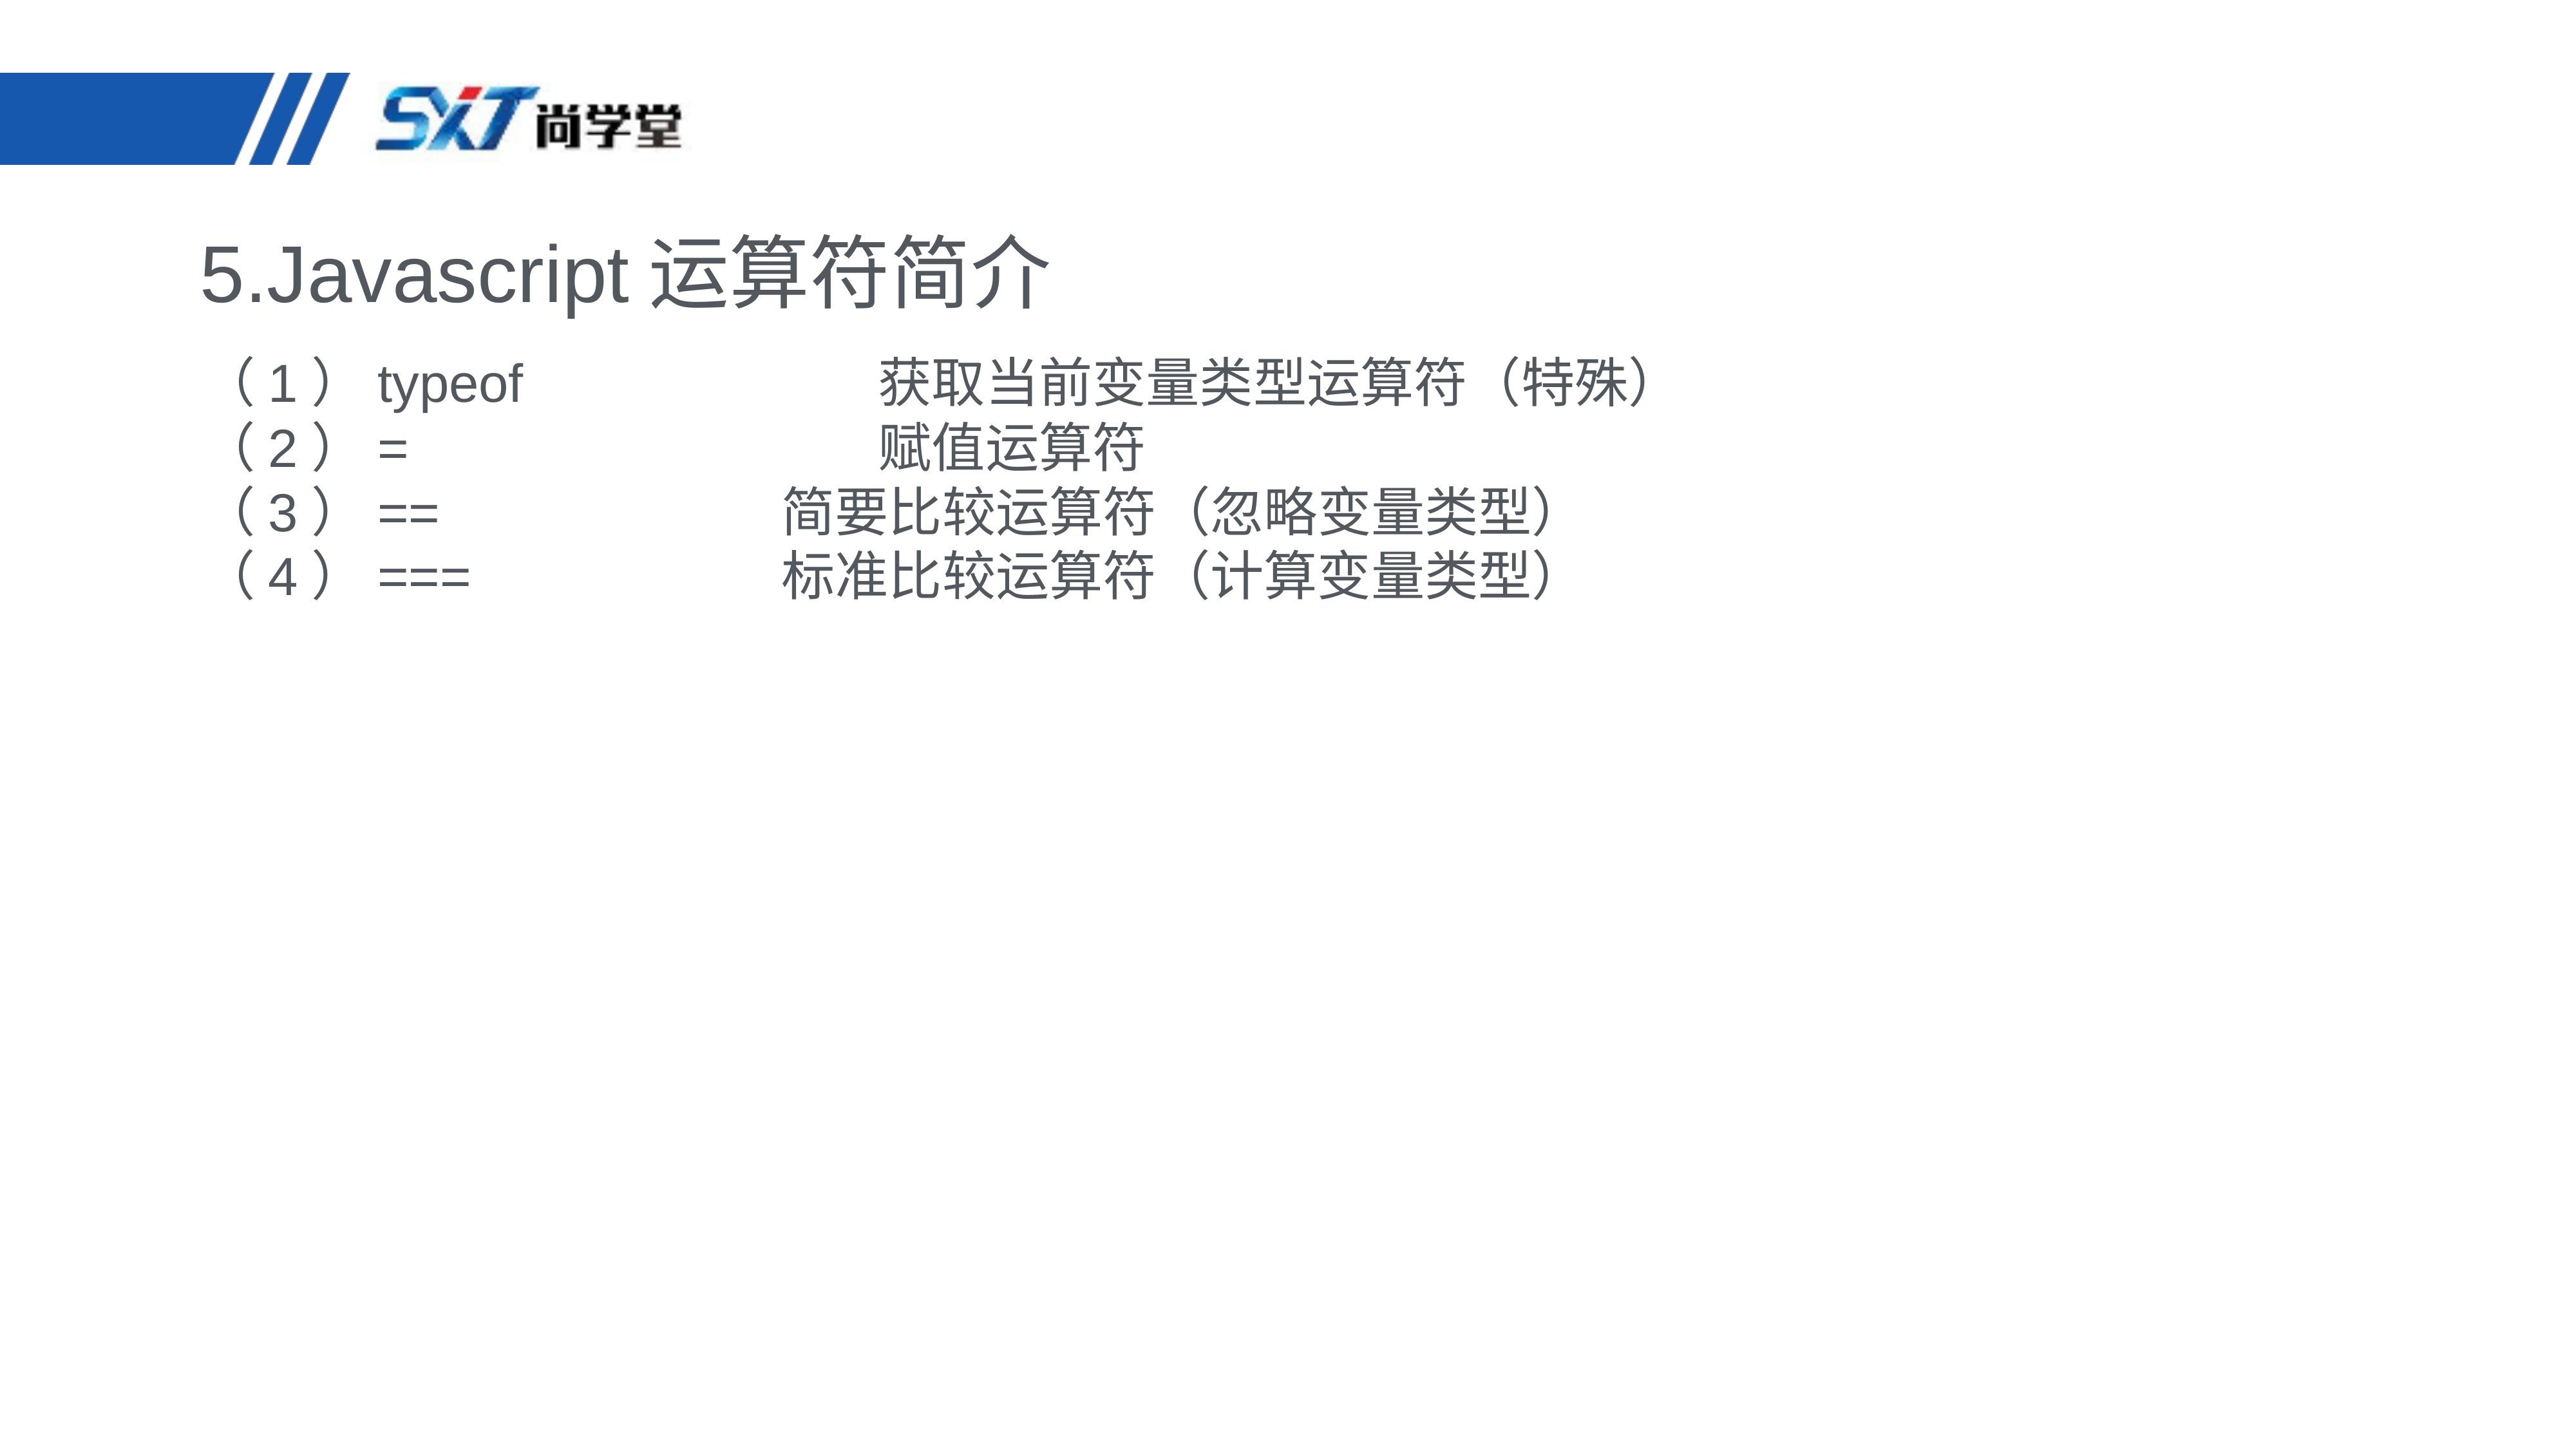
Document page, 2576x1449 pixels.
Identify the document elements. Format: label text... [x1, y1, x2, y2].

picture [359, 17, 699, 242]
picture [0, 73, 350, 165]
text_box 5.Javascript运算符简介 [191, 216, 1061, 323]
text_box （1）typeof 获取当前变量类型运算符（特殊） （2）= 赋值运算符 （3）== 简要比较运算符（忽略变量类型） （4）=== 标准比较运算符（计算变量类型） [192, 344, 2485, 676]
